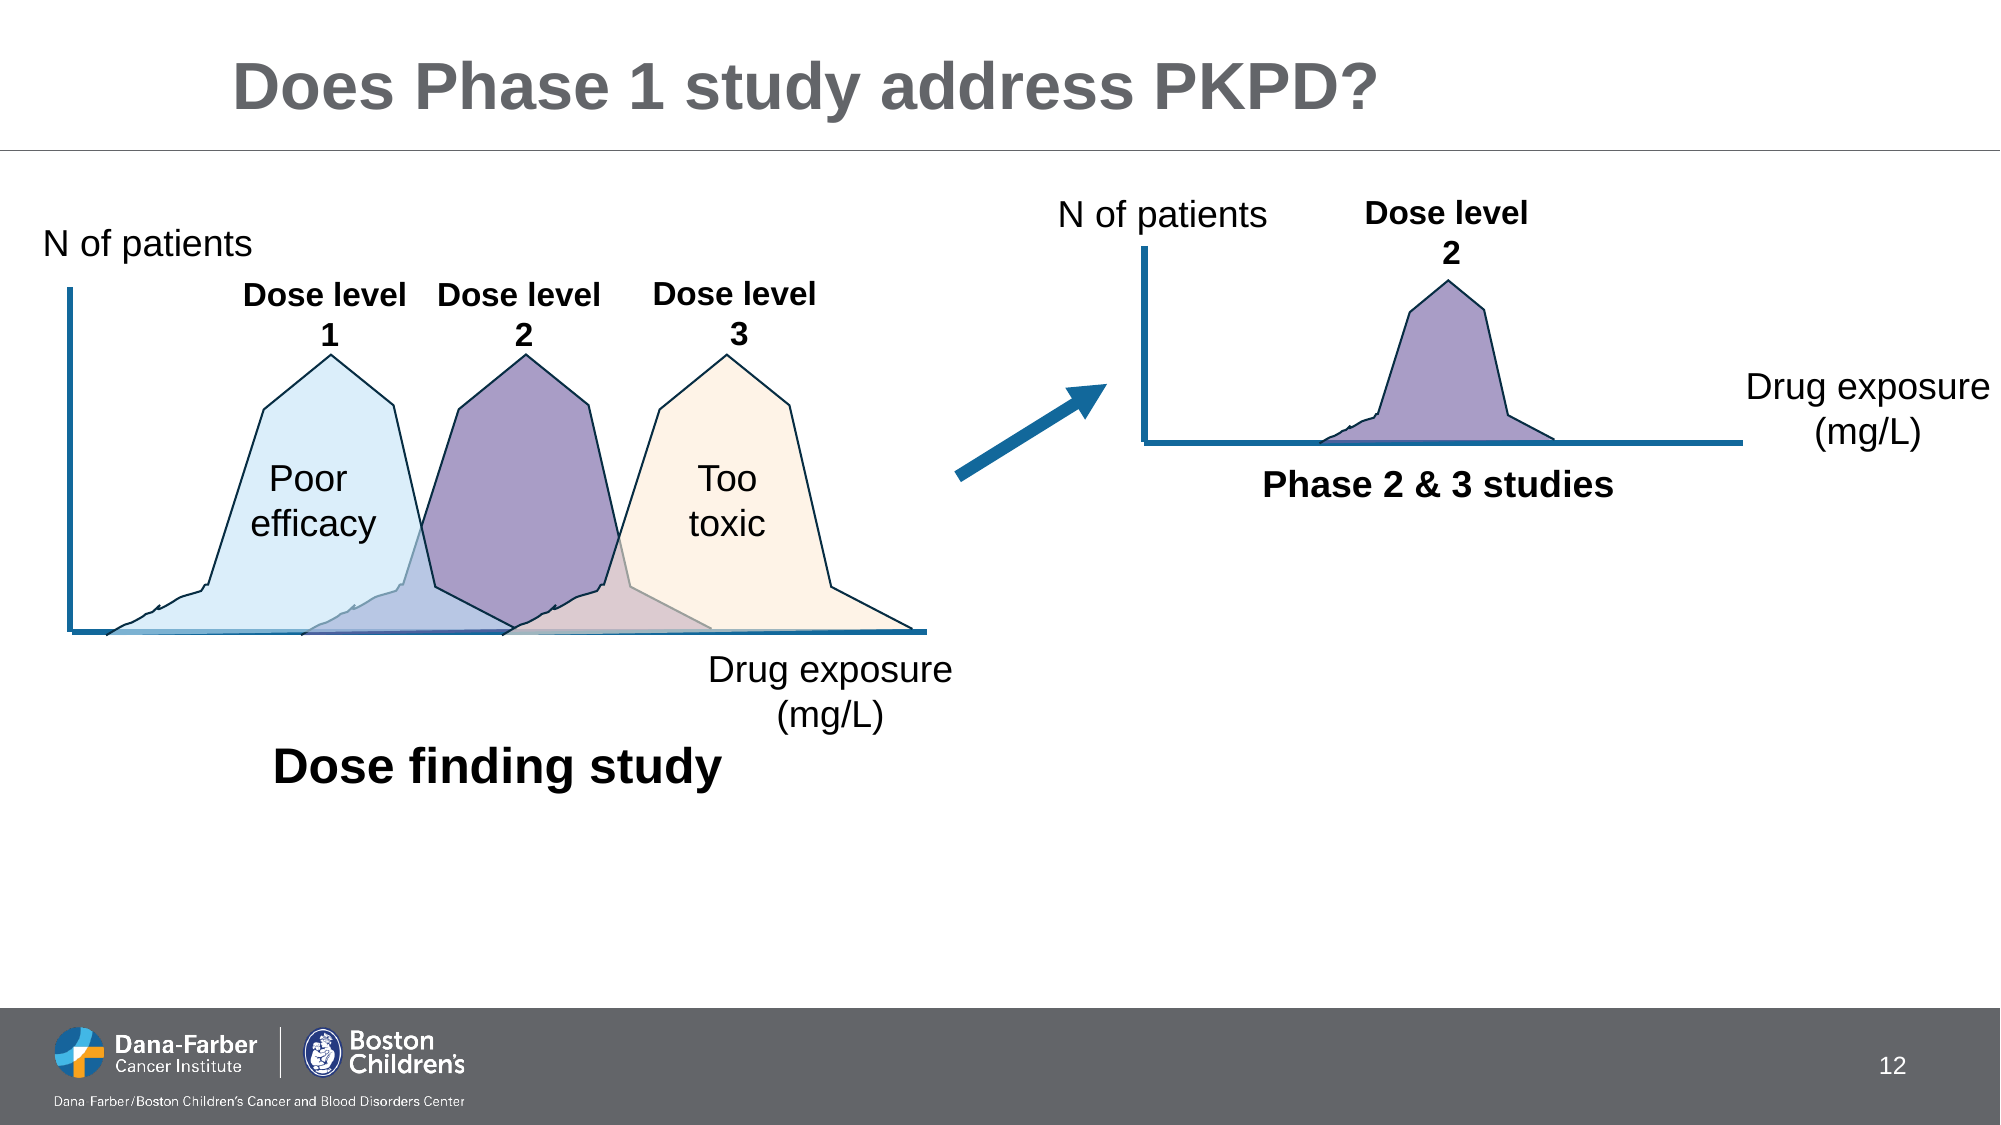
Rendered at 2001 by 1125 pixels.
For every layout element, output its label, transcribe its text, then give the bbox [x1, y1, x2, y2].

text_box [505, 552, 913, 632]
text_box Dose level 3 [637, 265, 842, 360]
text_box N of patients [1042, 182, 1283, 242]
text_box [109, 552, 514, 632]
text_box Drug exposure (mg/L) [693, 637, 968, 743]
text_box [251, 361, 404, 446]
text_box [501, 633, 651, 637]
text_box Poor efficacy [184, 446, 443, 552]
text_box [105, 633, 256, 637]
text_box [957, 383, 1108, 477]
text_box [646, 360, 800, 446]
text_box [1319, 279, 1555, 442]
text_box Phase 2 & 3 studies [1247, 452, 1630, 513]
text_box Dose level 1 [228, 265, 432, 361]
text_box Dose level 2 [1349, 184, 1554, 279]
text_box [300, 633, 439, 637]
text_box Too toxic [598, 446, 857, 552]
text_box Drug exposure (mg/L) [1730, 354, 2000, 460]
title Does Phase 1 study address PKPD? [218, 44, 1863, 160]
text_box [429, 361, 612, 626]
text_box N of patients [27, 211, 268, 272]
text_box Dose level 2 [422, 266, 626, 361]
text_box Dose finding study [258, 726, 738, 802]
